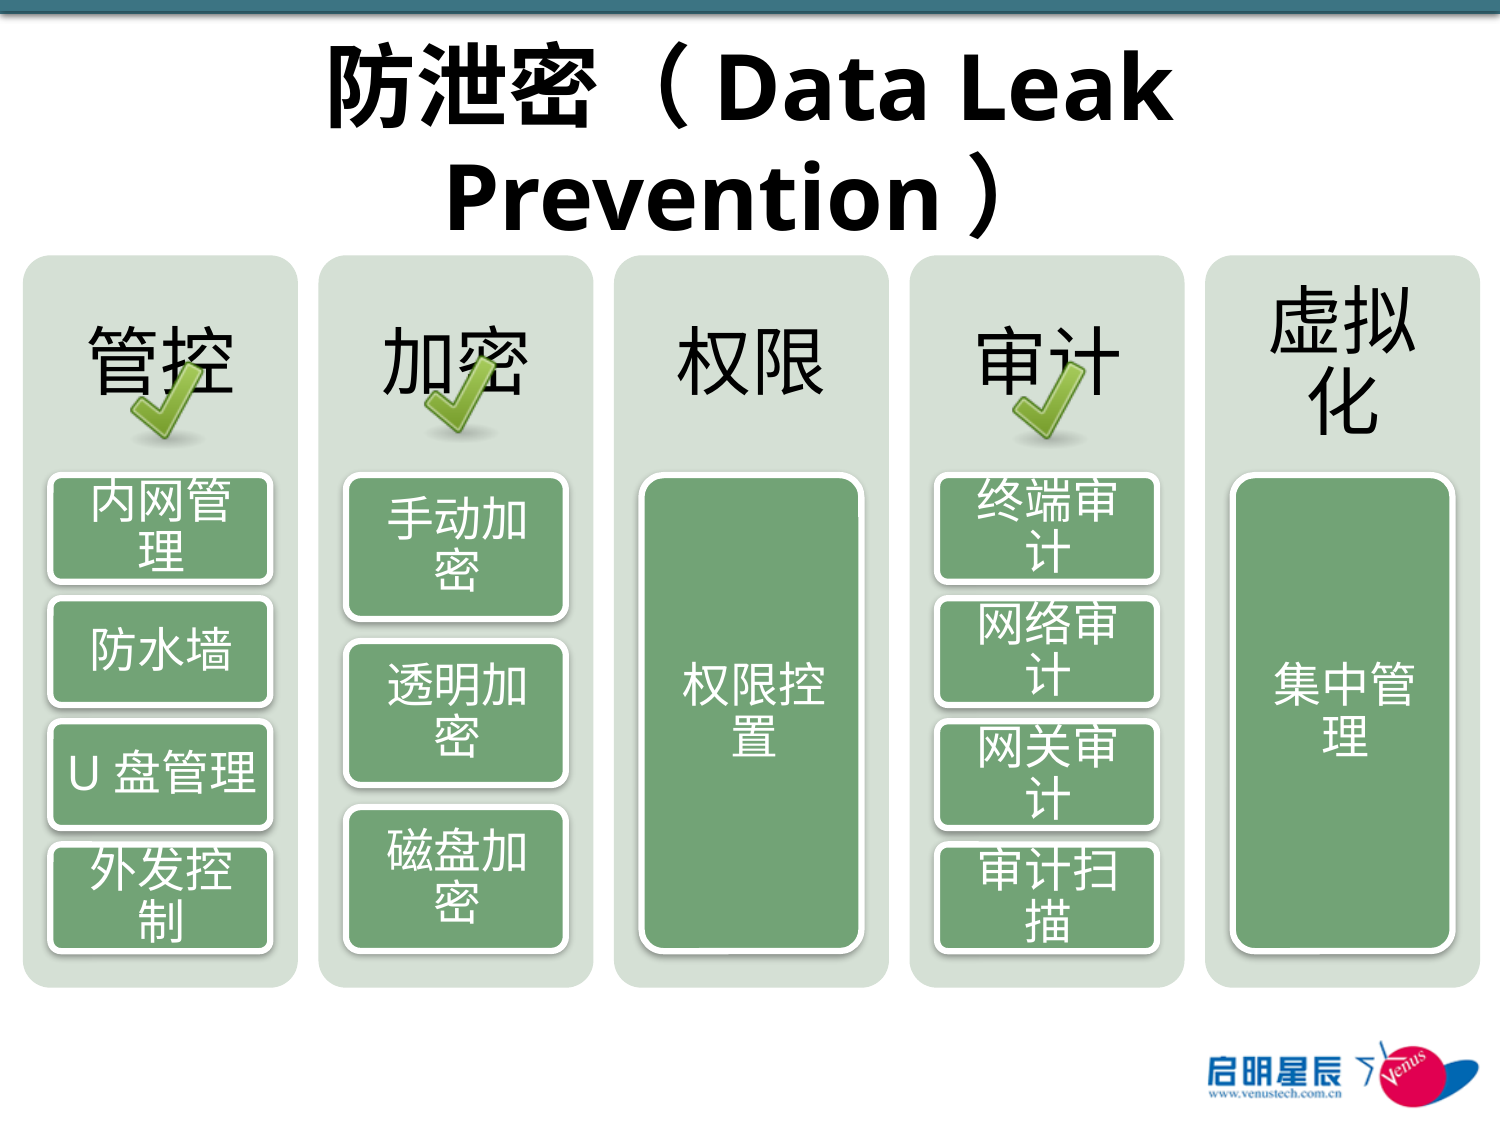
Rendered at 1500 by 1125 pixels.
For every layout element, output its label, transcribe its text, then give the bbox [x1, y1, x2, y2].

picture [411, 345, 513, 446]
picture [118, 350, 219, 452]
title 防泄密（Data Leak Prevention） [75, 45, 1425, 233]
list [21, 255, 1482, 988]
picture [1000, 350, 1102, 452]
picture [1207, 1039, 1482, 1111]
